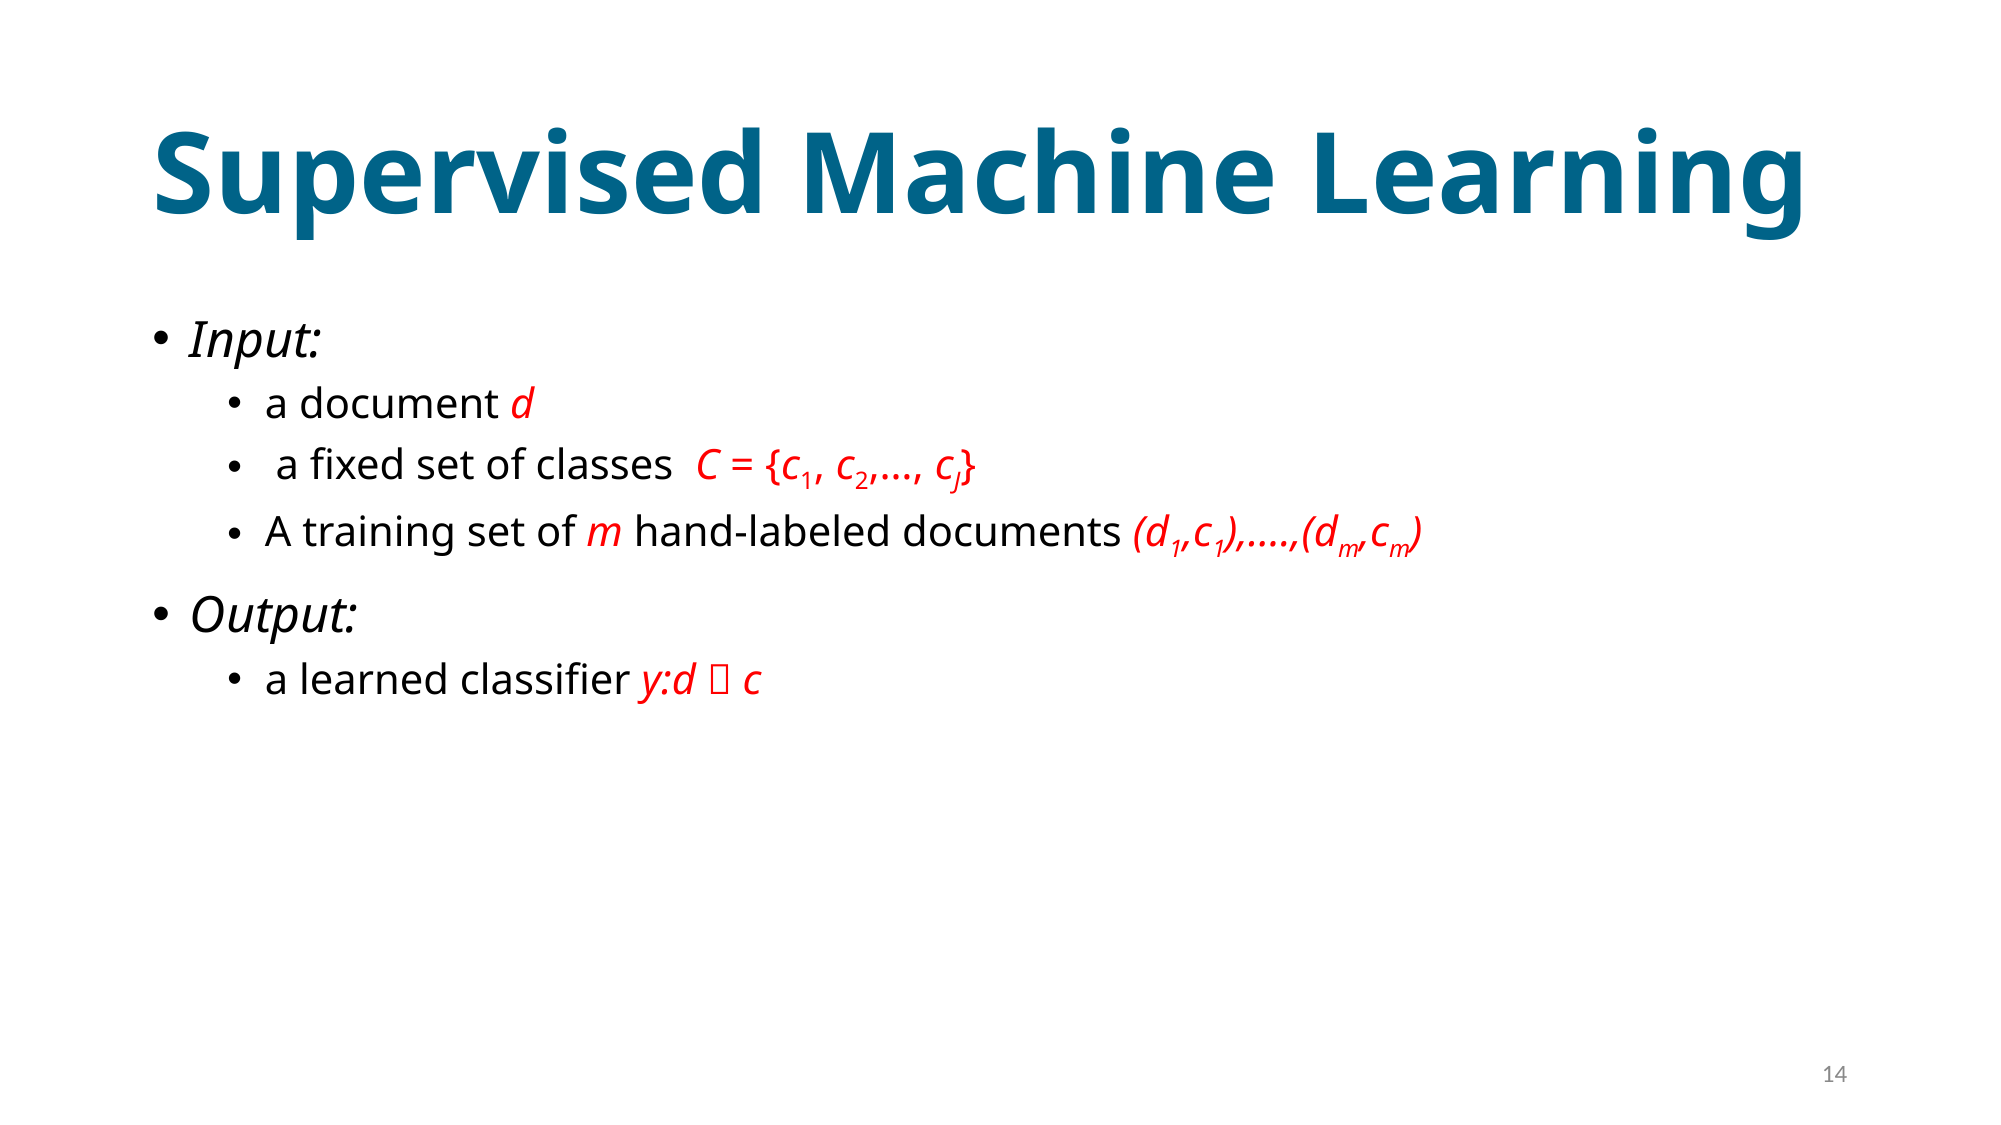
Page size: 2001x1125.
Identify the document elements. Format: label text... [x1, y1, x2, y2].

list Input: a document d a fixed set of classes C = {c1, c2,…, cJ} A training set of m hand-labeled documents (d1,c1),....,(dm,cm) Output: a learned classifier y:d  c [137, 299, 1863, 1066]
title Supervised Machine Learning [137, 59, 1863, 278]
slide_number 14 [1412, 1042, 1863, 1103]
